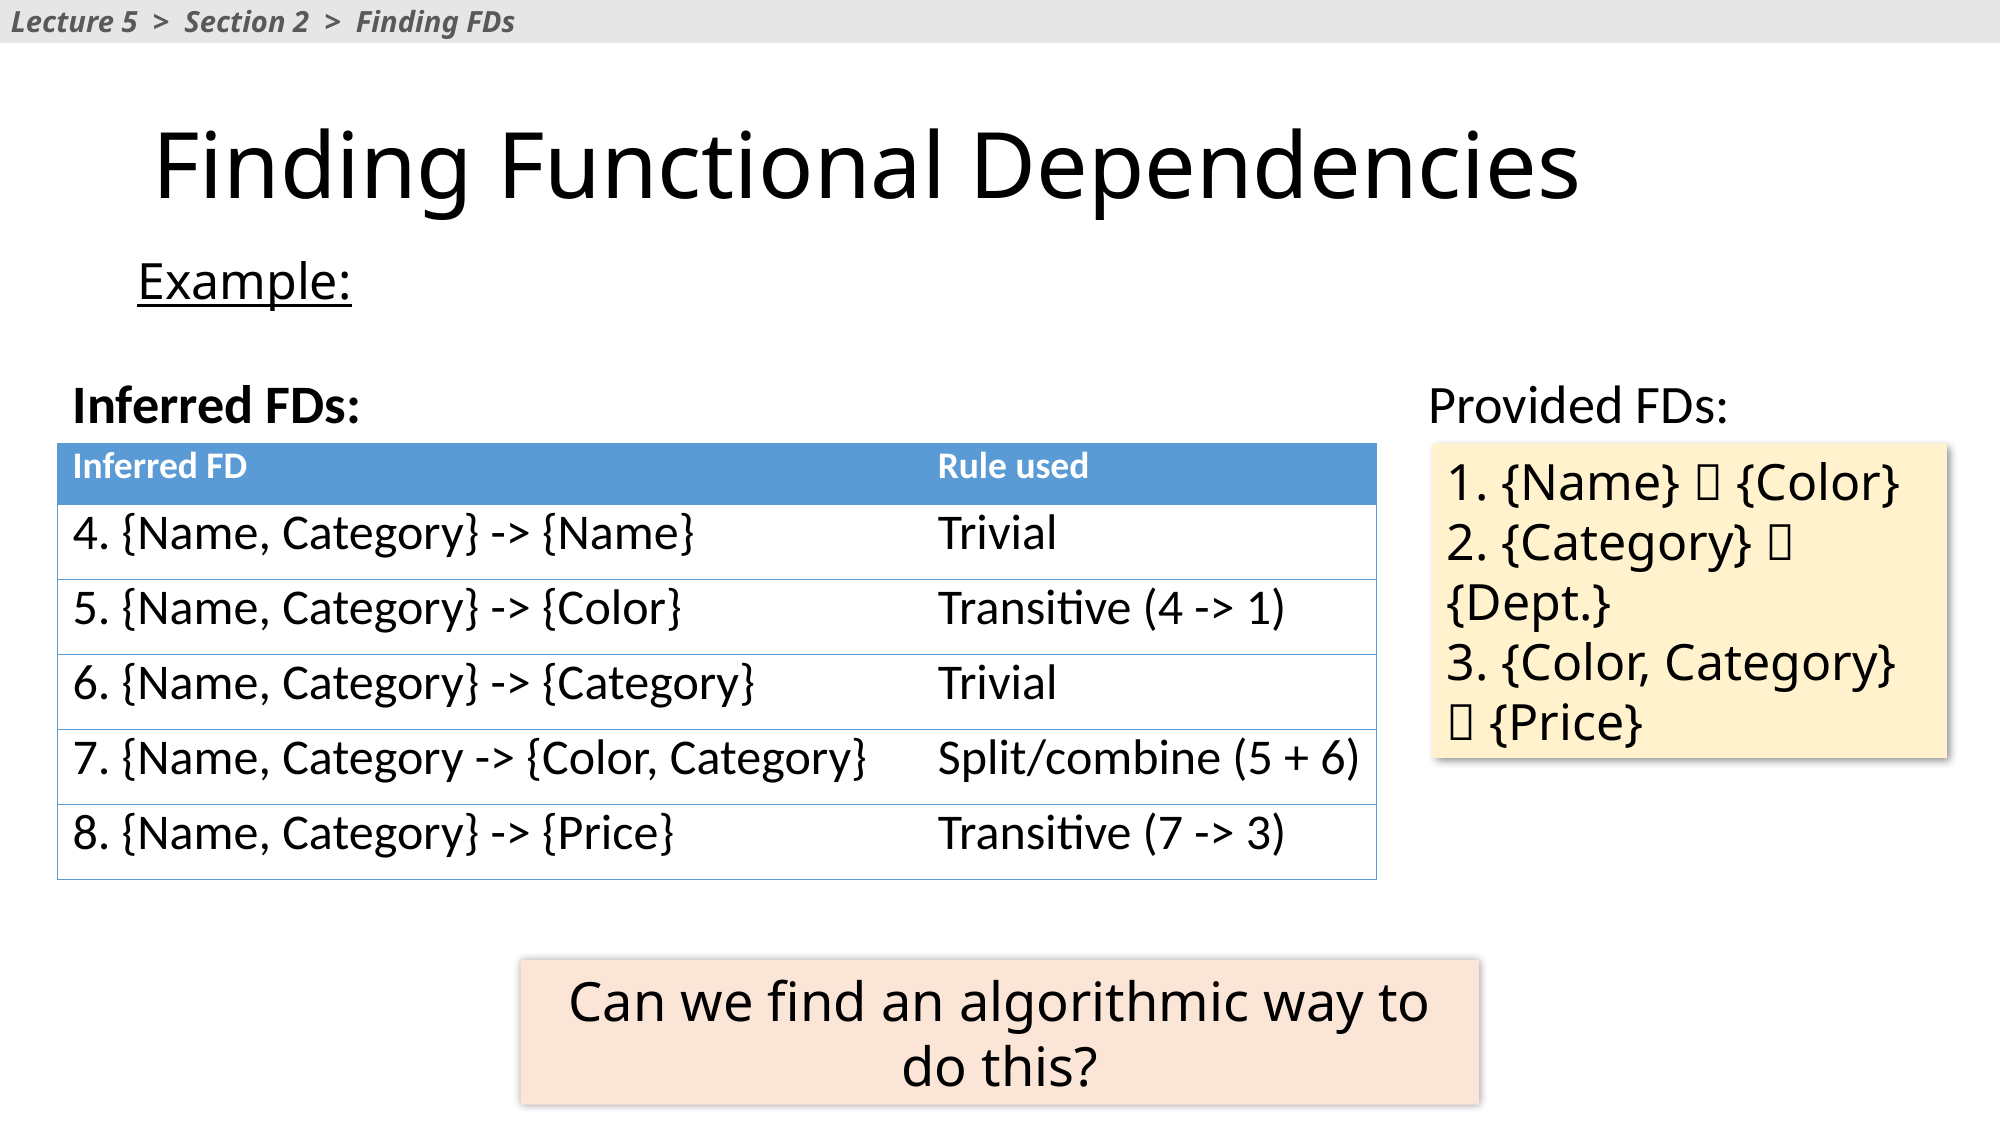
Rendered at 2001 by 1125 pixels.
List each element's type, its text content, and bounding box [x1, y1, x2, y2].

table_cell Trivial [923, 505, 1376, 579]
table_header Rule used [923, 444, 1376, 504]
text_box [0, 0, 2000, 47]
text_box Provided FDs: [1376, 362, 1783, 443]
table_cell 7. {Name, Category -> {Color, Category} [58, 730, 923, 804]
text_box Example: [122, 242, 367, 318]
table_cell Transitive (7 -> 3) [923, 805, 1376, 879]
table_cell 5. {Name, Category} -> {Color} [58, 580, 923, 654]
table_cell 8. {Name, Category} -> {Price} [58, 805, 923, 879]
table_cell Transitive (4 -> 1) [923, 580, 1376, 654]
table_header Inferred FD [58, 444, 923, 504]
table_cell Split/combine (5 + 6) [923, 730, 1376, 804]
table_cell Trivial [923, 655, 1376, 729]
text_box 1. {Name}  {Color} 2. {Category}  {Dept.} 3. {Color, Category}  {Price} [1432, 443, 1947, 758]
table_cell 4. {Name, Category} -> {Name} [58, 505, 923, 579]
text_box Inferred FDs: [57, 362, 464, 443]
title Finding Functional Dependencies [137, 59, 1863, 278]
table_cell 6. {Name, Category} -> {Category} [58, 655, 923, 729]
text_box Can we find an algorithmic way to do this? [520, 959, 1480, 1105]
